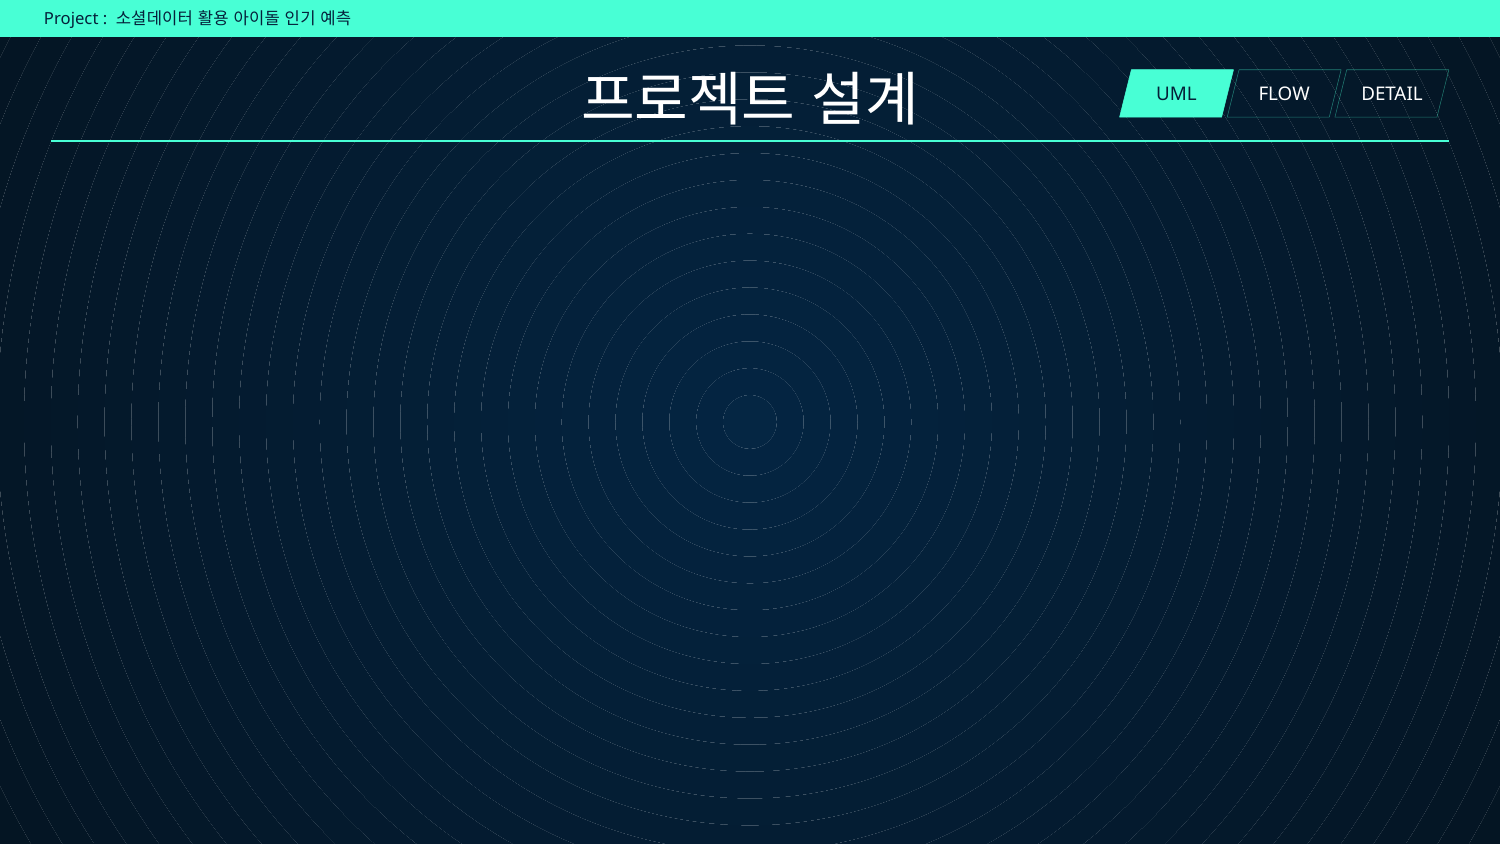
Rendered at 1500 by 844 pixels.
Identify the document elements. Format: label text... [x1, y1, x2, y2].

text_box UML [1117, 67, 1236, 120]
text_box Project : 소셜데이터 활용 아이돌 인기 예측 [29, 0, 770, 32]
title 프로젝트 설계 [51, 54, 1449, 132]
text_box DETAIL [1332, 67, 1451, 120]
text_box FLOW [1225, 67, 1344, 120]
